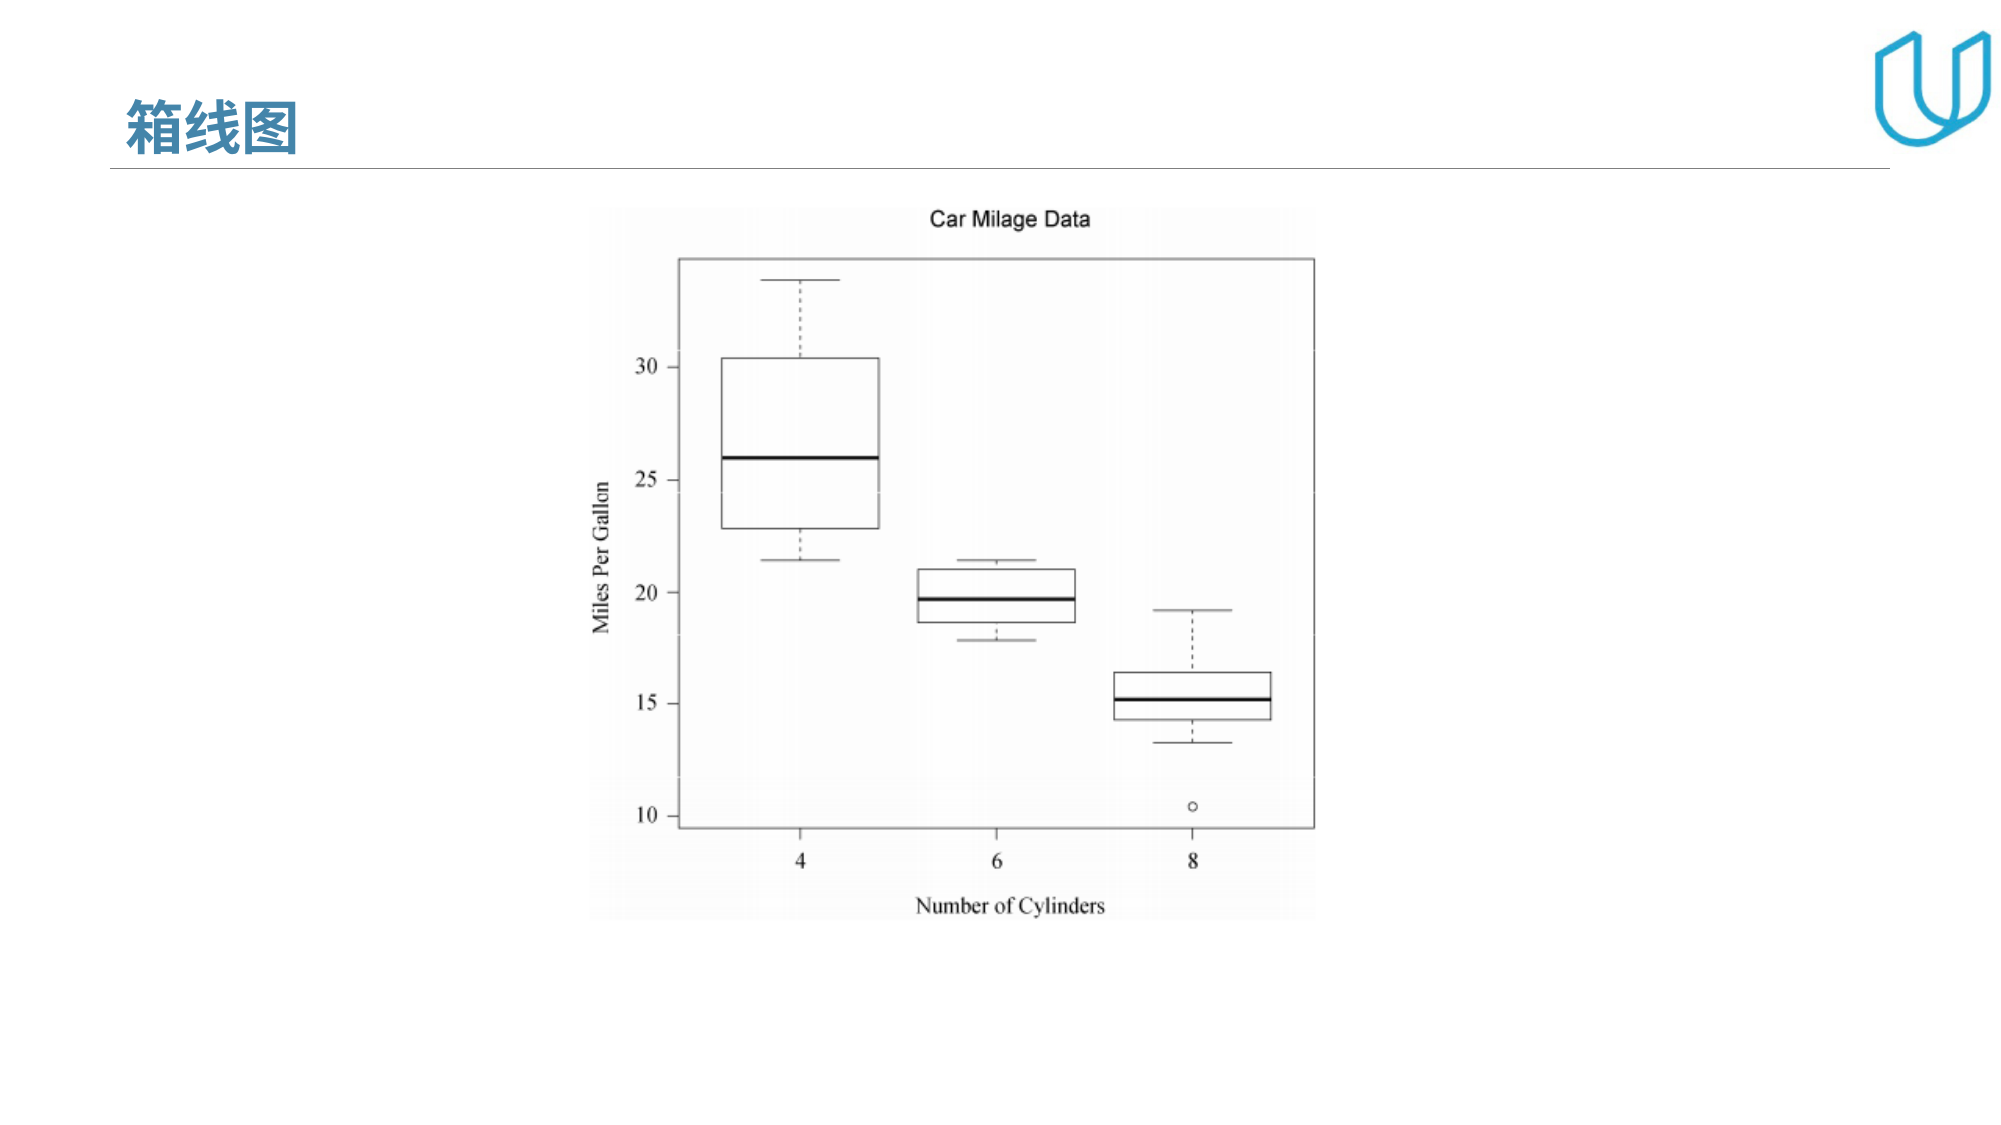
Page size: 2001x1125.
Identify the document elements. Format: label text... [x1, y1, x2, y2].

title 箱线图 [109, 0, 1890, 169]
picture [1863, 21, 2000, 154]
picture [557, 191, 1443, 933]
